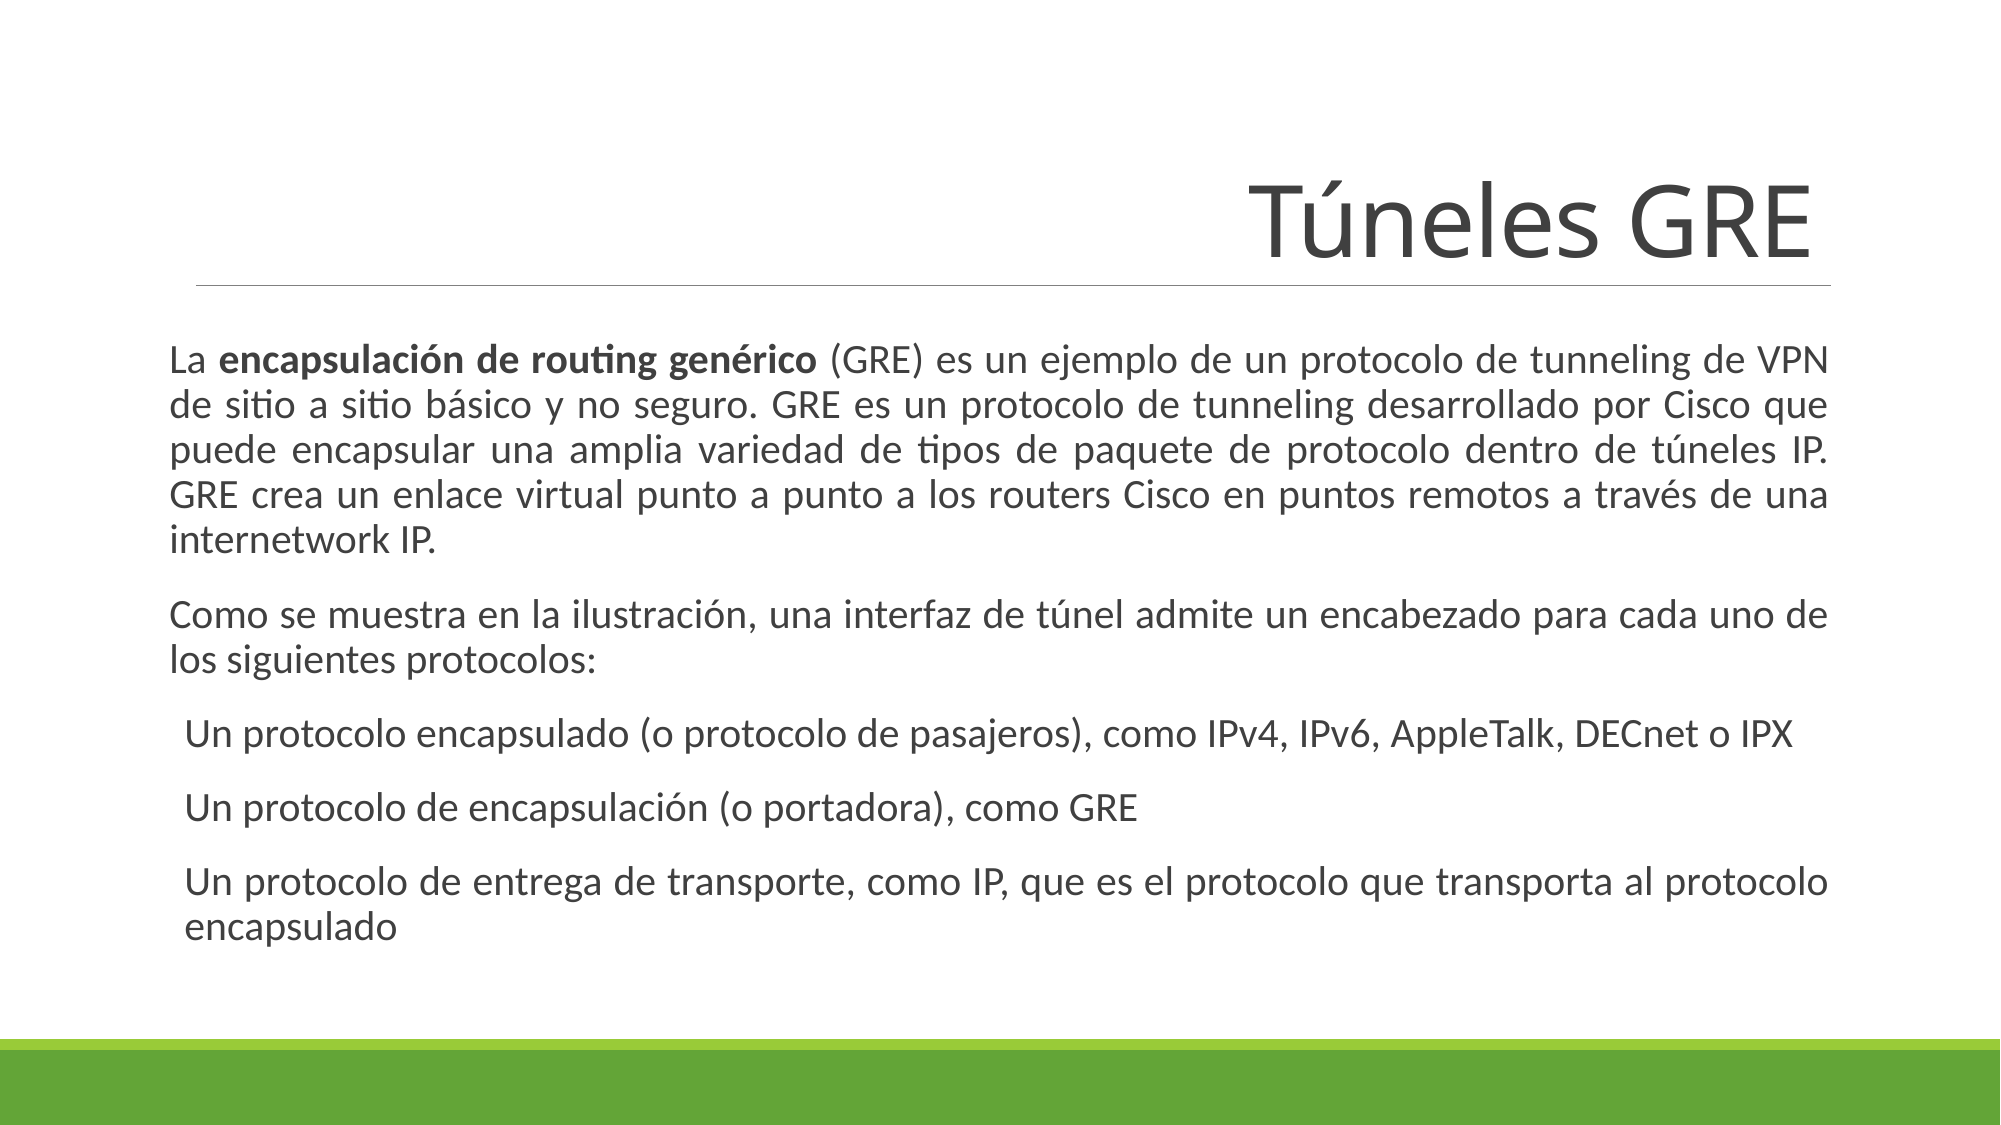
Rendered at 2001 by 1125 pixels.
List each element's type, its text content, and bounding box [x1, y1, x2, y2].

title Túneles GRE [180, 47, 1830, 285]
list La encapsulación de routing genérico (GRE) es un ejemplo de un protocolo de tunneling de VPN de sitio a sitio básico y no seguro. GRE es un protocolo de tunneling desarrollado por Cisco que puede encapsular una amplia variedad de tipos de paquete de protocolo dentro de túneles IP. GRE crea un enlace virtual punto a punto a los routers Cisco en puntos remotos a través de una internetwork IP. Como se muestra en la ilustración, una interfaz de túnel admite un encabezado para cada uno de los siguientes protocolos: Un protocolo encapsulado (o protocolo de pasajeros), como IPv4, IPv6, AppleTalk, DECnet o IPX Un protocolo de encapsulación (o portadora), como GRE Un protocolo de entrega de transporte, como IP, que es el protocolo que transporta al protocolo encapsulado [169, 330, 1830, 1017]
